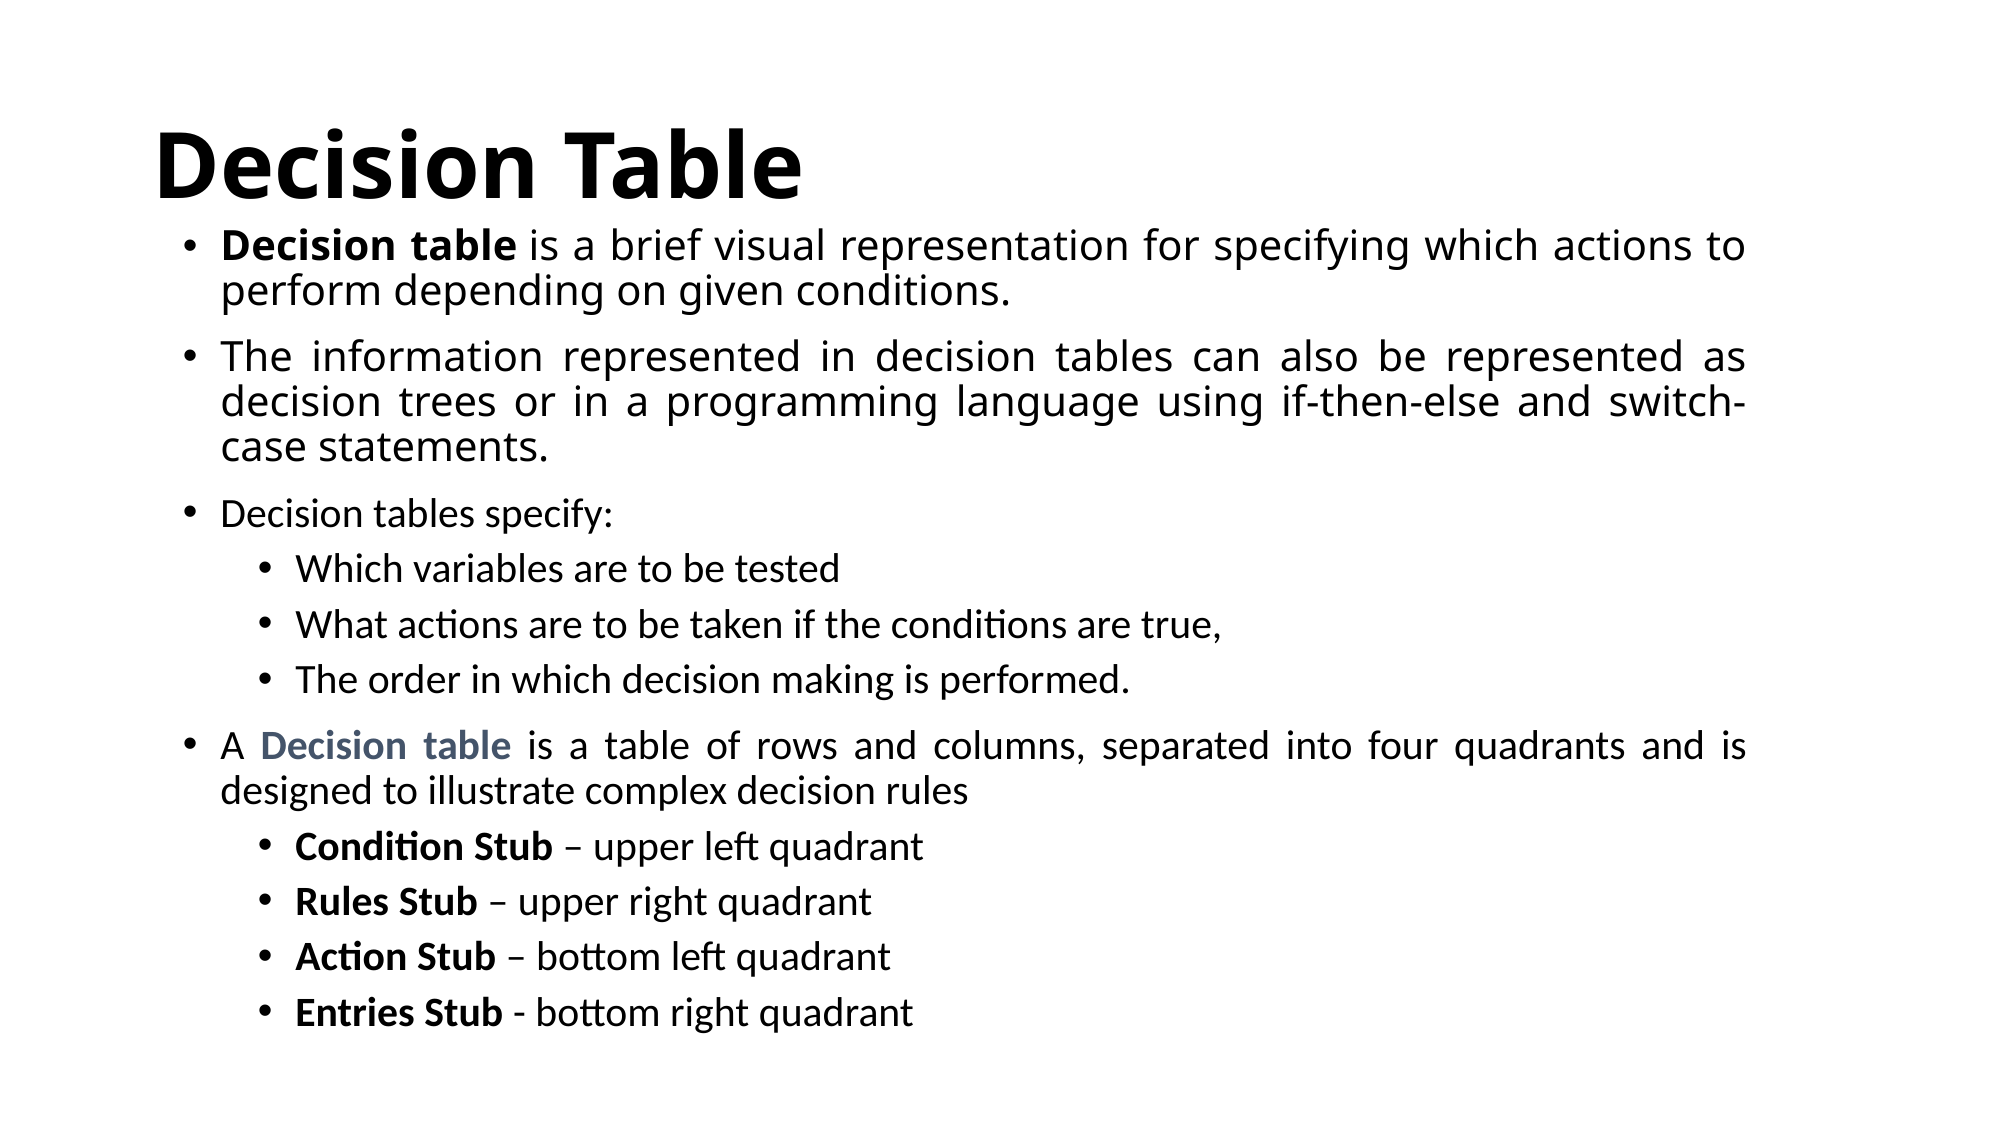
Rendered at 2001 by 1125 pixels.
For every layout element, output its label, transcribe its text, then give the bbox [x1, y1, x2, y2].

list Decision table is a brief visual representation for specifying which actions to perform depending on given conditions. The information represented in decision tables can also be represented as decision trees or in a programming language using if-then-else and switch-case statements. Decision tables specify: Which variables are to be tested What actions are to be taken if the conditions are true, The order in which decision making is performed. A Decision table is a table of rows and columns, separated into four quadrants and is designed to illustrate complex decision rules Condition Stub – upper left quadrant Rules Stub – upper right quadrant Action Stub – bottom left quadrant Entries Stub - bottom right quadrant [168, 217, 1763, 1125]
title Decision Table [137, 59, 1863, 278]
